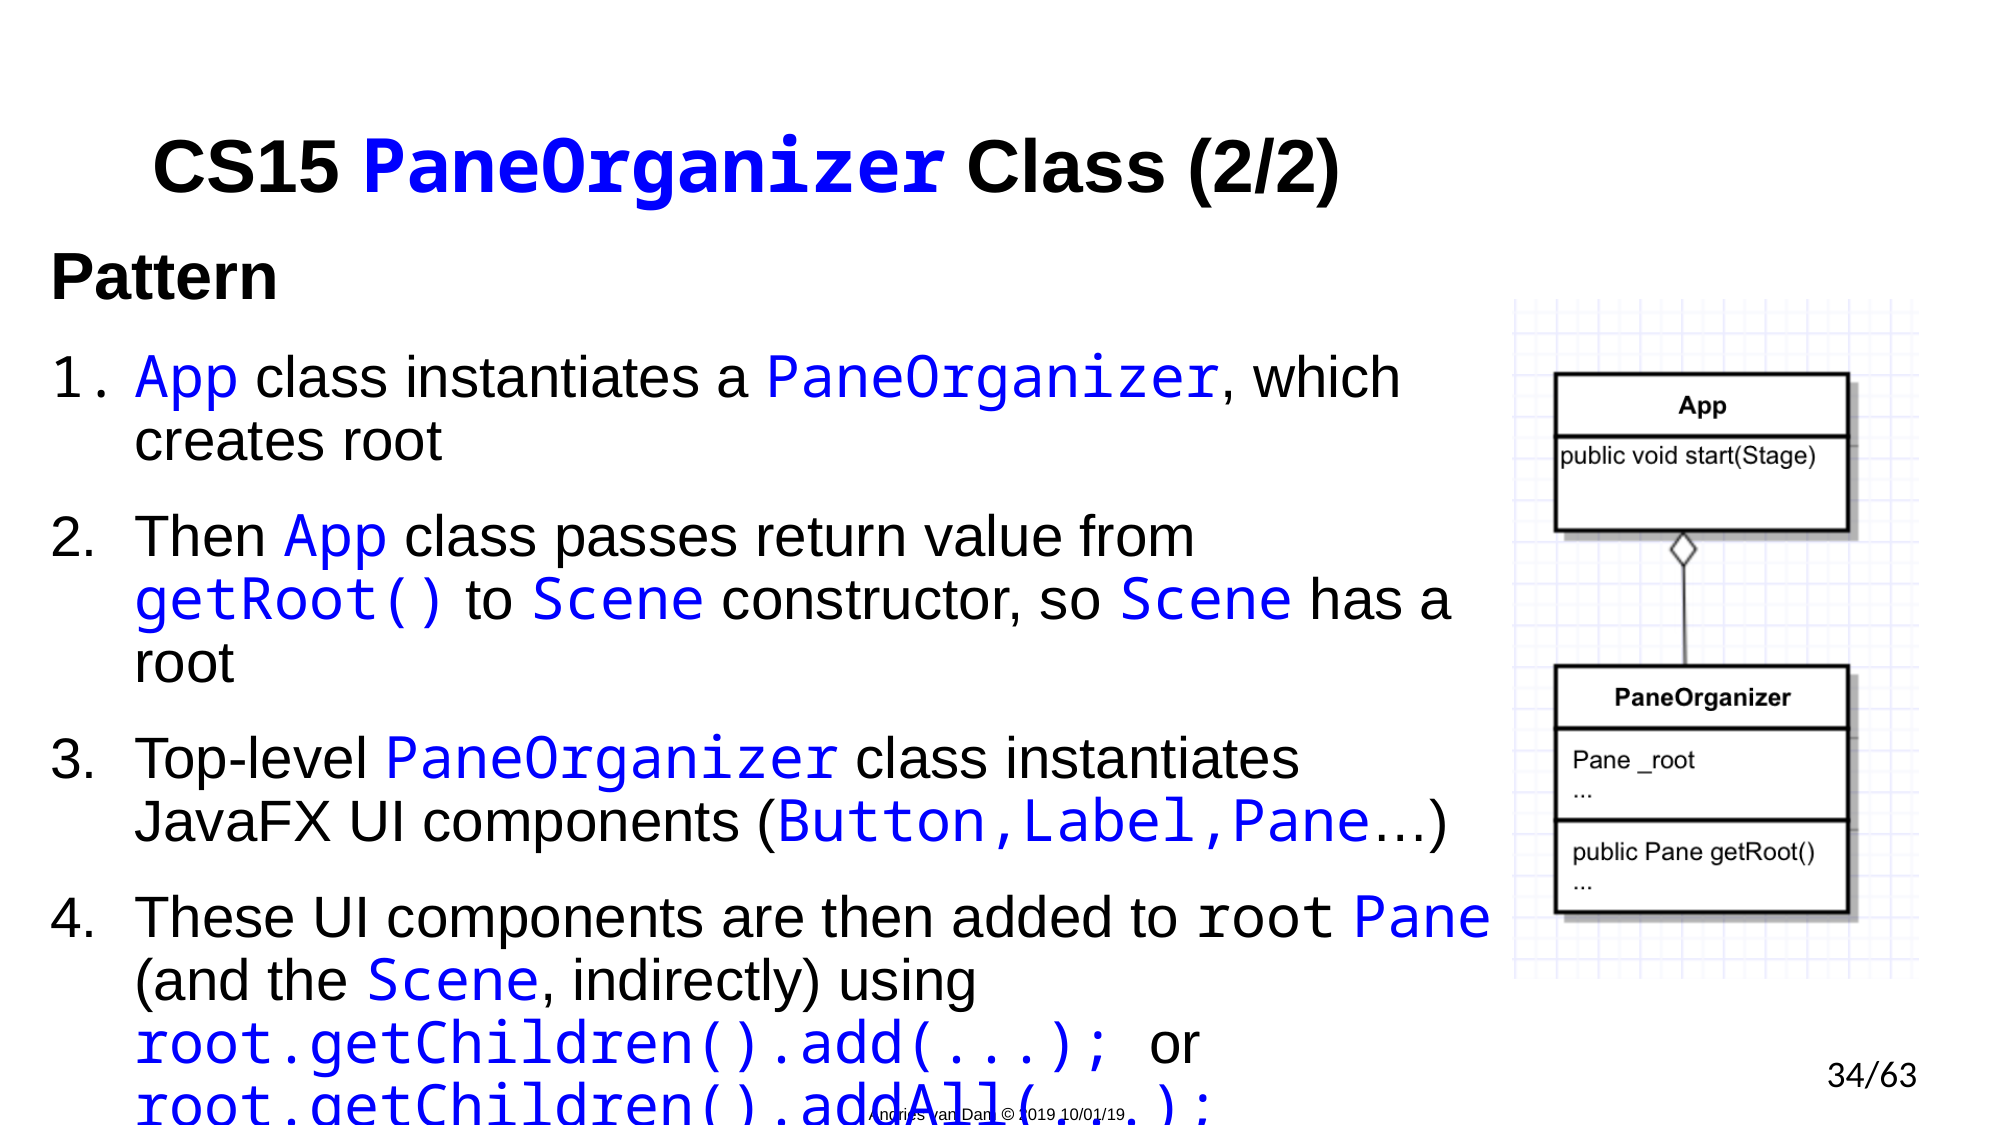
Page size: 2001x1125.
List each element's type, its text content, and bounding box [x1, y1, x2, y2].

title CS15 PaneOrganizer Class (2/2) [137, 59, 1863, 278]
picture [1512, 299, 1919, 979]
list Pattern App class instantiates a PaneOrganizer, which creates root Then App class passes return value from getRoot() to Scene constructor, so Scene has a root Top-level PaneOrganizer class instantiates JavaFX UI components (Button,Label,Pane…) These UI components are then added to root Pane (and the Scene, indirectly) using root.getChildren().add(...); or root.getChildren().addAll(...); [34, 234, 1513, 1107]
